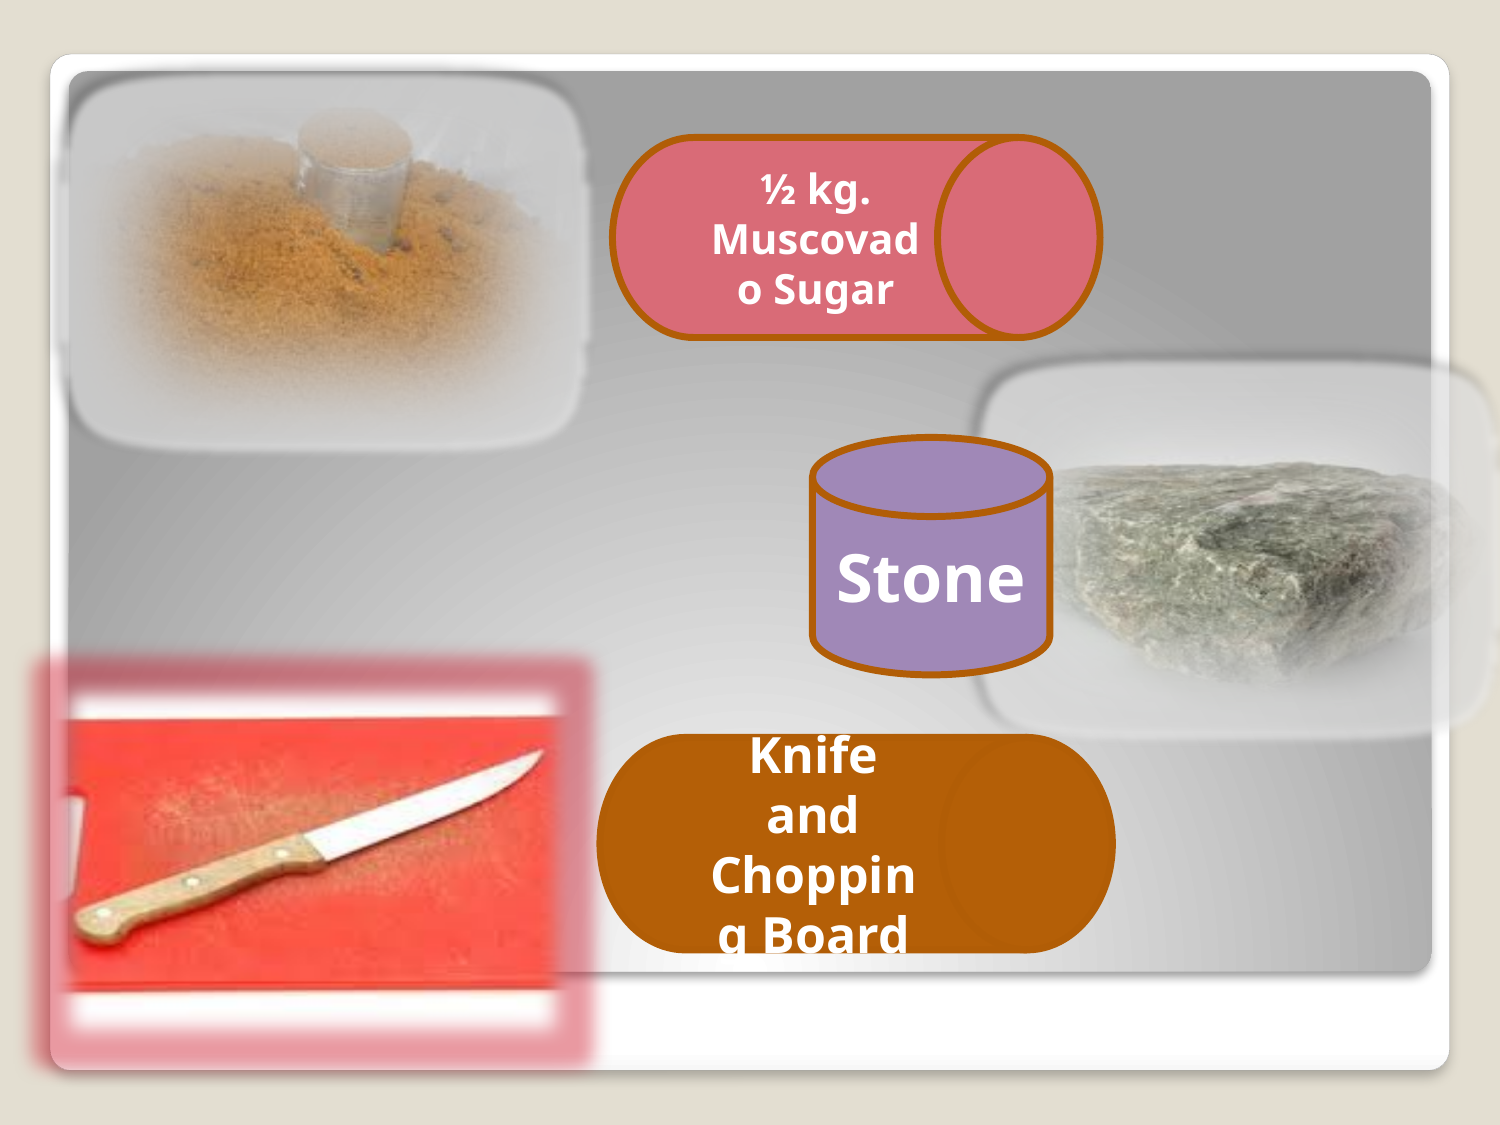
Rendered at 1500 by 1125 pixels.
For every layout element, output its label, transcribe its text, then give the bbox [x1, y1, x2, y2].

picture [62, 74, 588, 451]
text_box Knife and Chopping Board [596, 733, 1116, 954]
text_box ½ kg. Muscovado Sugar [608, 133, 1104, 341]
picture [974, 362, 1500, 738]
picture [49, 674, 576, 1051]
text_box Stone [808, 433, 967, 679]
